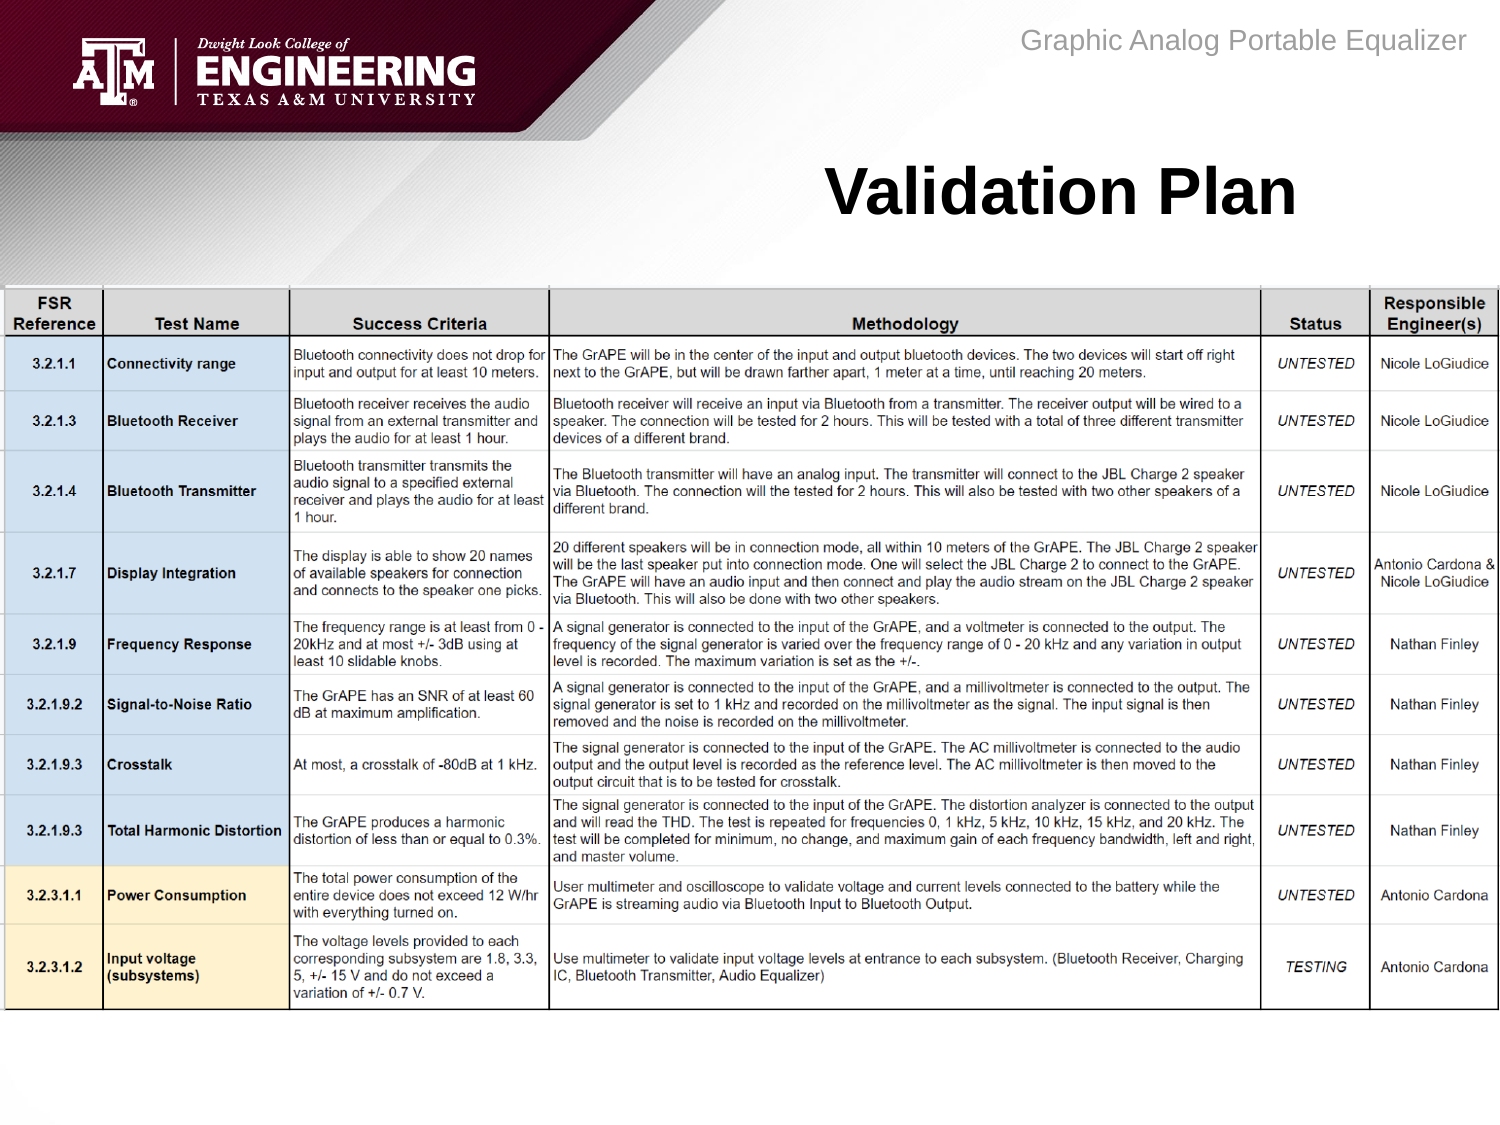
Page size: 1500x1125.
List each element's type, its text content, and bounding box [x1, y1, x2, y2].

picture [0, 0, 1500, 1125]
title Validation Plan [124, 121, 1475, 254]
text_box Graphic Analog Portable Equalizer [1005, 6, 1487, 72]
